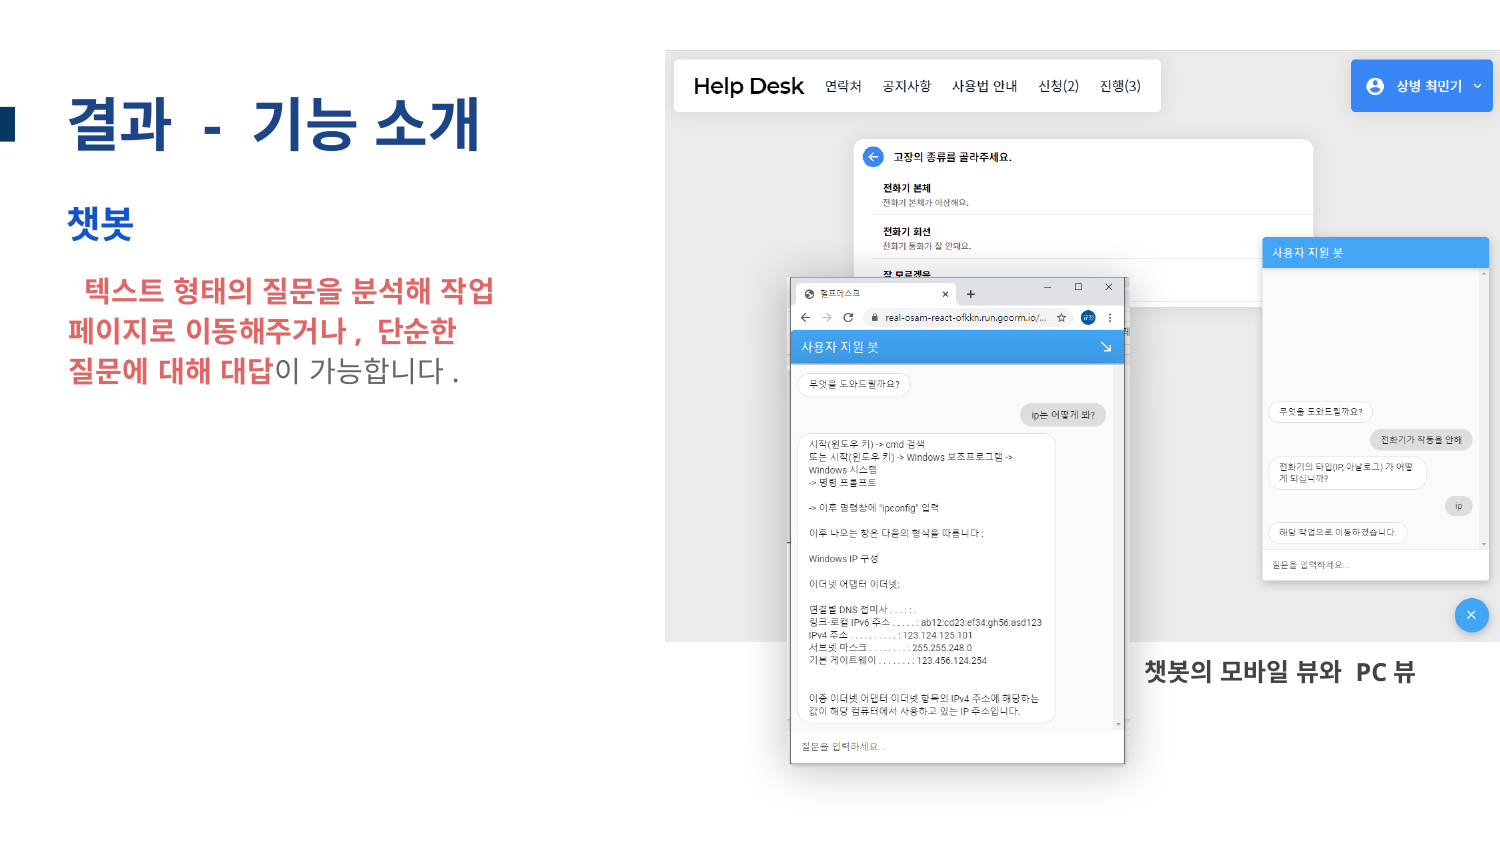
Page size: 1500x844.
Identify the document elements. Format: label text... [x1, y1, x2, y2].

picture [664, 49, 1500, 642]
text_box 텍스트 형태의 질문을 분석해 작업 페이지로 이동해주거나, 단순한 질문에 대해 대답이 가능합니다. [54, 252, 549, 793]
title 결과 - 기능 소개 [51, 72, 659, 167]
text_box 챗봇의 모바일 뷰와 PC뷰 [1134, 649, 1500, 696]
text_box 챗봇 [51, 186, 659, 248]
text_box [786, 277, 1130, 768]
